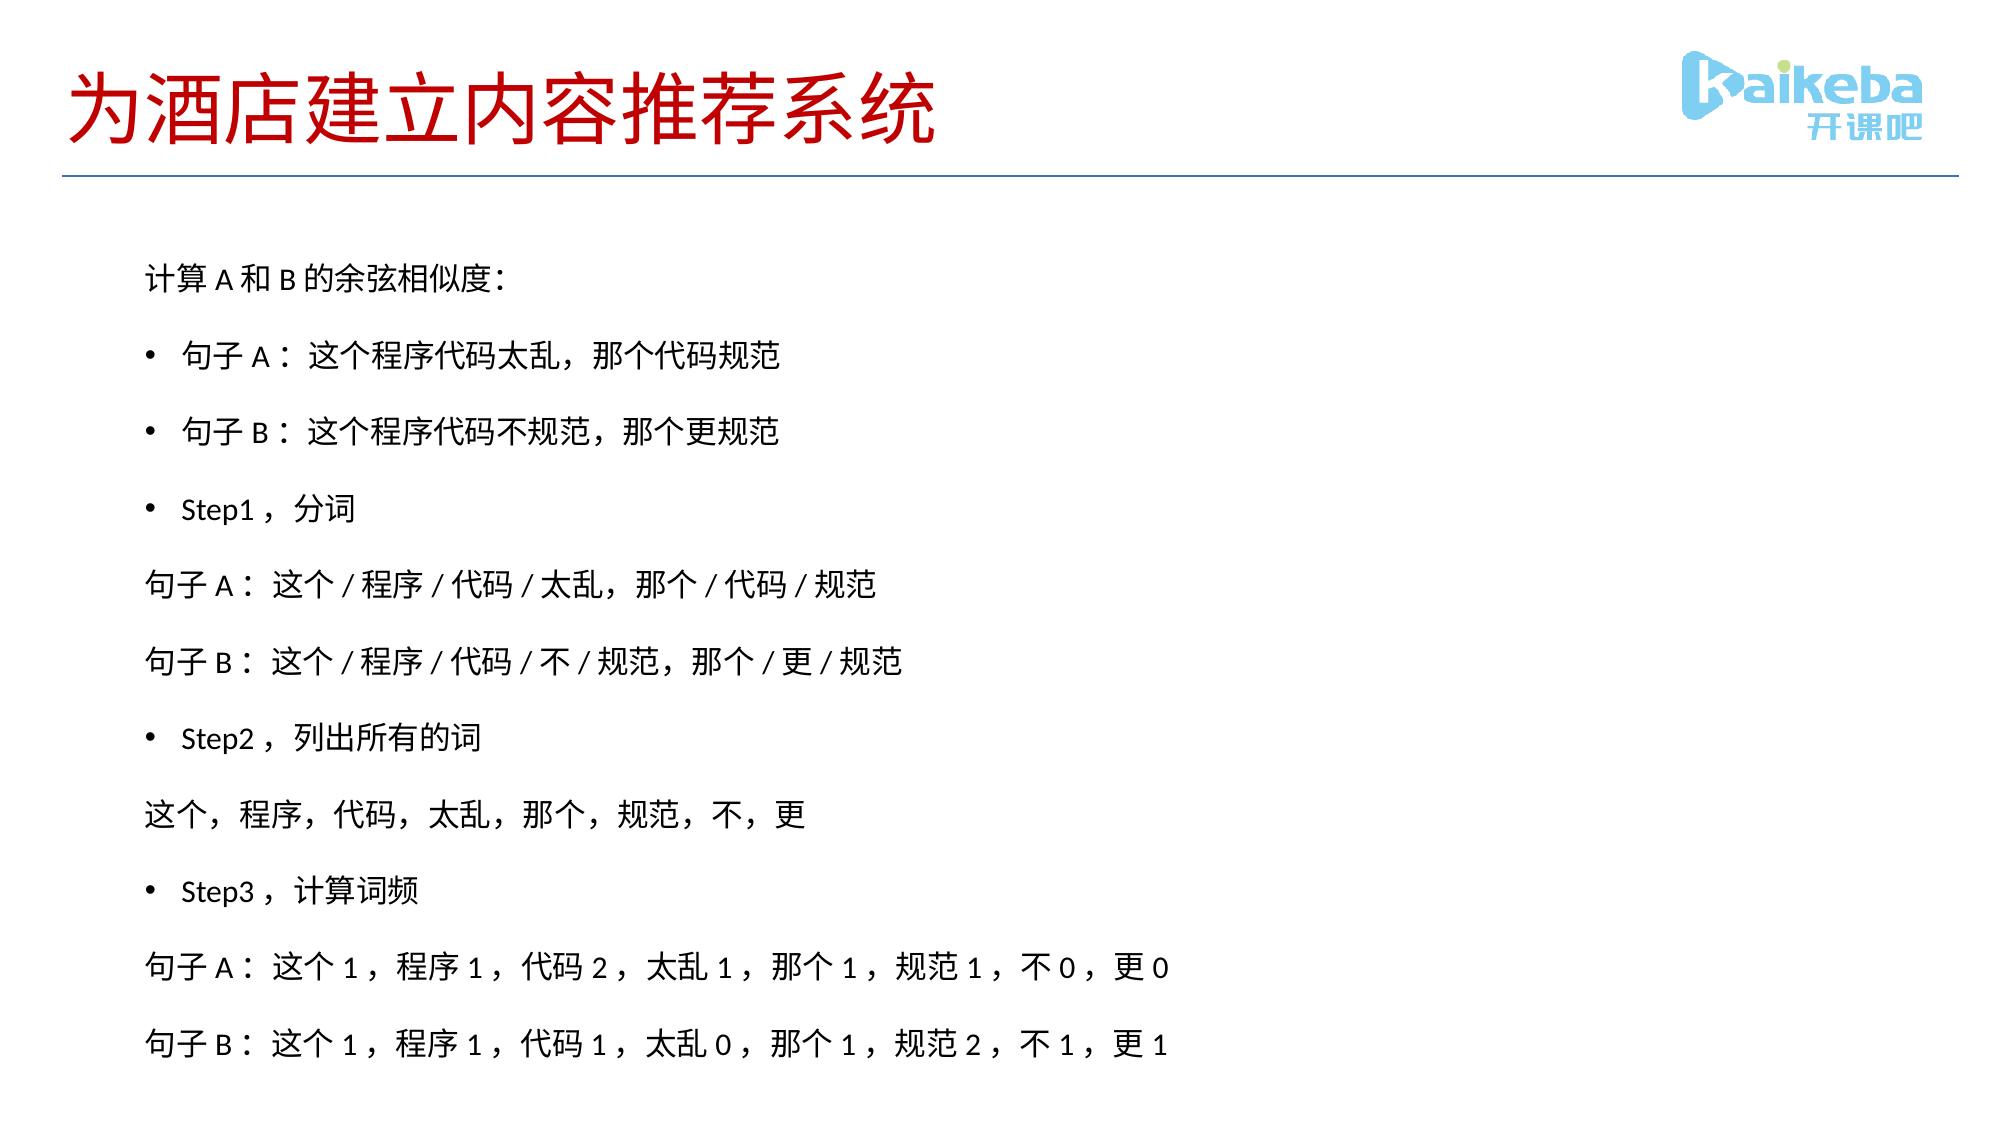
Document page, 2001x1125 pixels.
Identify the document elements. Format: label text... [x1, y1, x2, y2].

title 为酒店建立内容推荐系统 [57, 59, 1728, 167]
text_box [1653, 21, 1950, 167]
list 计算A和B的余弦相似度： 句子A：这个程序代码太乱，那个代码规范 句子B：这个程序代码不规范，那个更规范 Step1，分词 句子A：这个/程序/代码/太乱，那个/代码/规范 句子B：这个/程序/代码/不/规范，那个/更/规范 Step2，列出所有的词 这个，程序，代码，太乱，那个，规范，不，更 Step3，计算词频 句子A：这个1，程序1，代码2，太乱1，那个1，规范1，不0，更0 句子B：这个1，程序1，代码1，太乱0，那个1，规范2，不1，更1 [136, 232, 1737, 1073]
